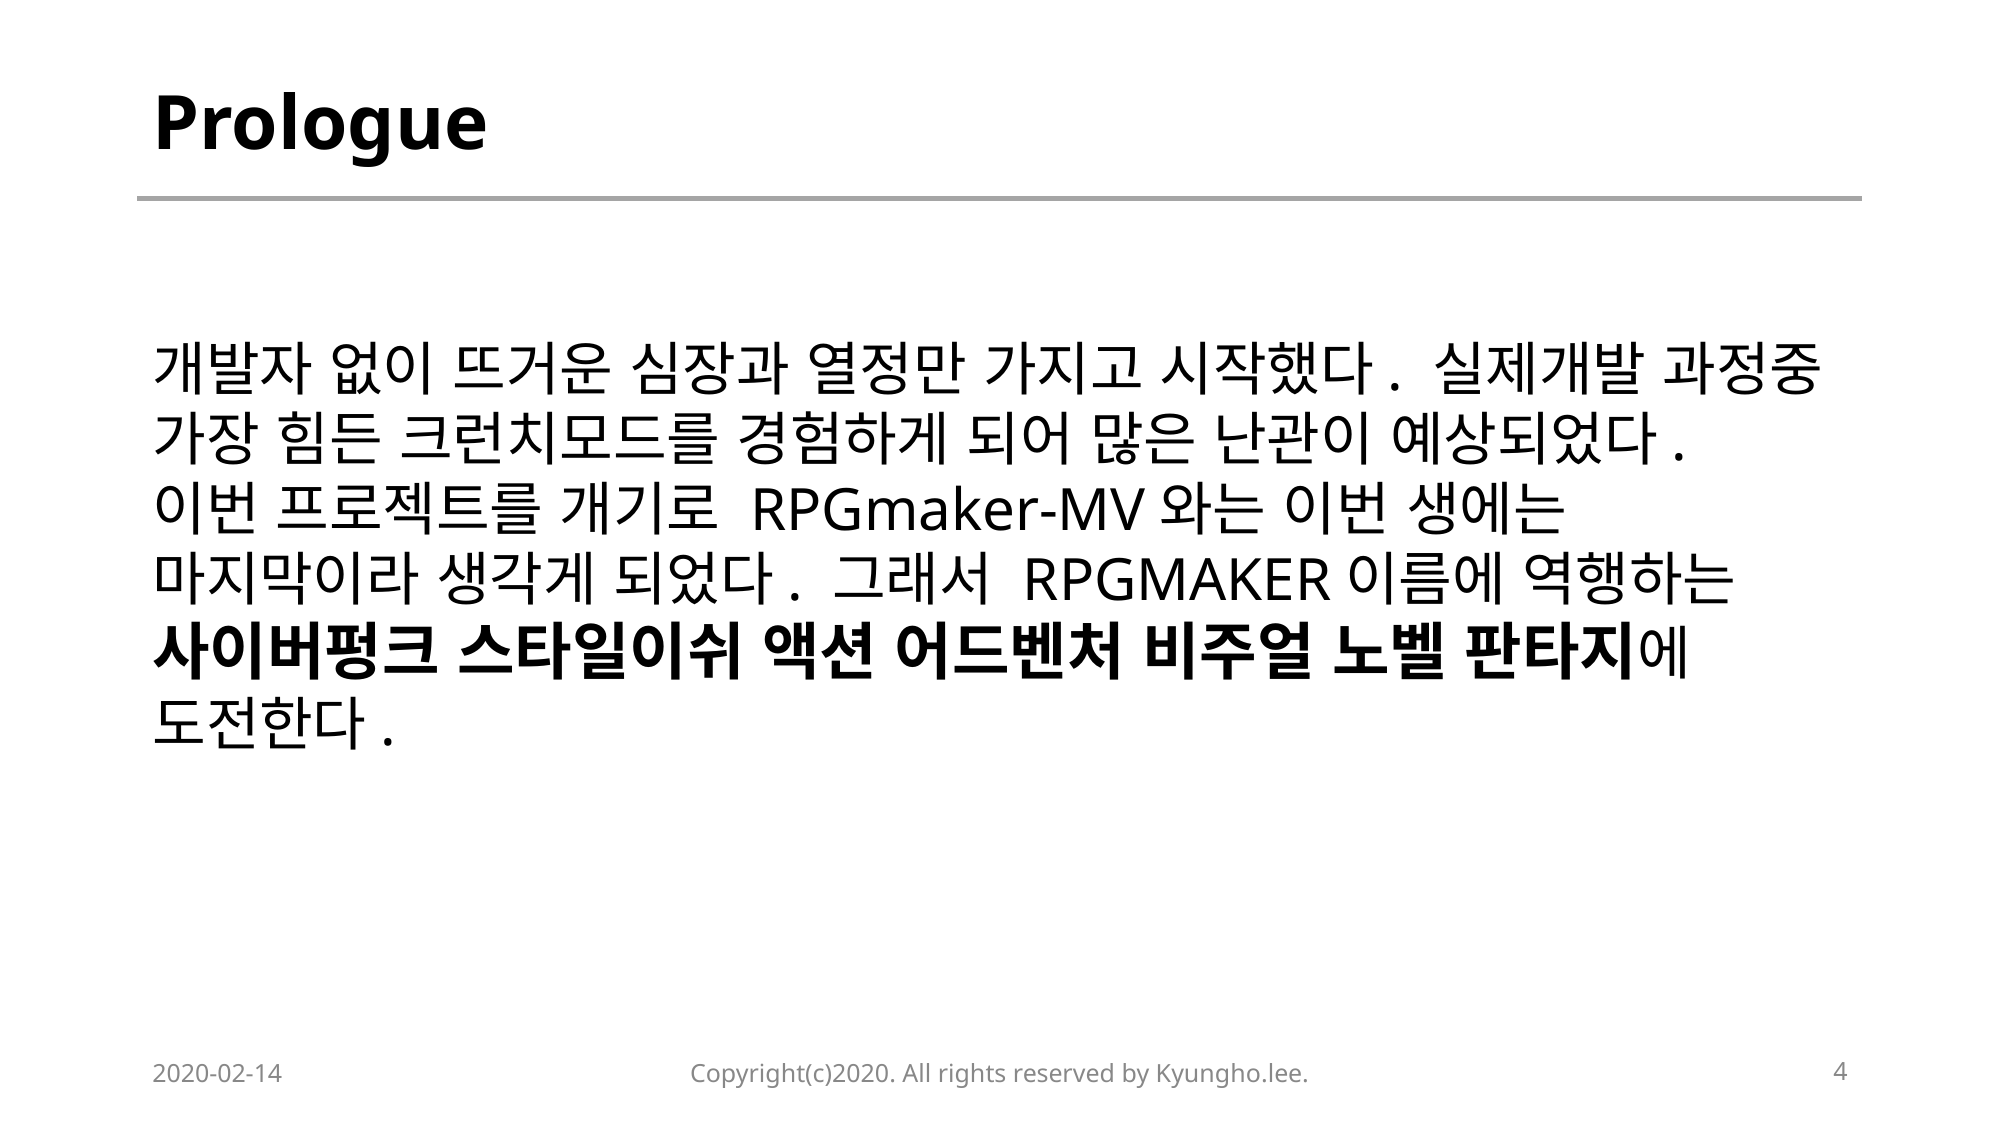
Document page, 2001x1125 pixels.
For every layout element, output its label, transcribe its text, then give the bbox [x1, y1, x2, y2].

slide_number ‹#› [1412, 1042, 1863, 1103]
title Prologue [137, 59, 1863, 191]
text_box 개발자 없이 뜨거운 심장과 열정만 가지고 시작했다. 실제개발 과정중 가장 힘든 크런치모드를 경험하게 되어 많은 난관이 예상되었다. 이번 프로젝트를 개기로 RPGmaker-MV와는 이번 생에는 마지막이라 생각게 되었다. 그래서 RPGMAKER이름에 역행하는 사이버펑크 스타일이쉬 액션 어드벤처 비주얼 노벨 판타지에 도전한다. [137, 324, 1863, 933]
footer Copyright(c)2020. All rights reserved by Kyungho.lee. [662, 1042, 1338, 1103]
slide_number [137, 1042, 588, 1103]
